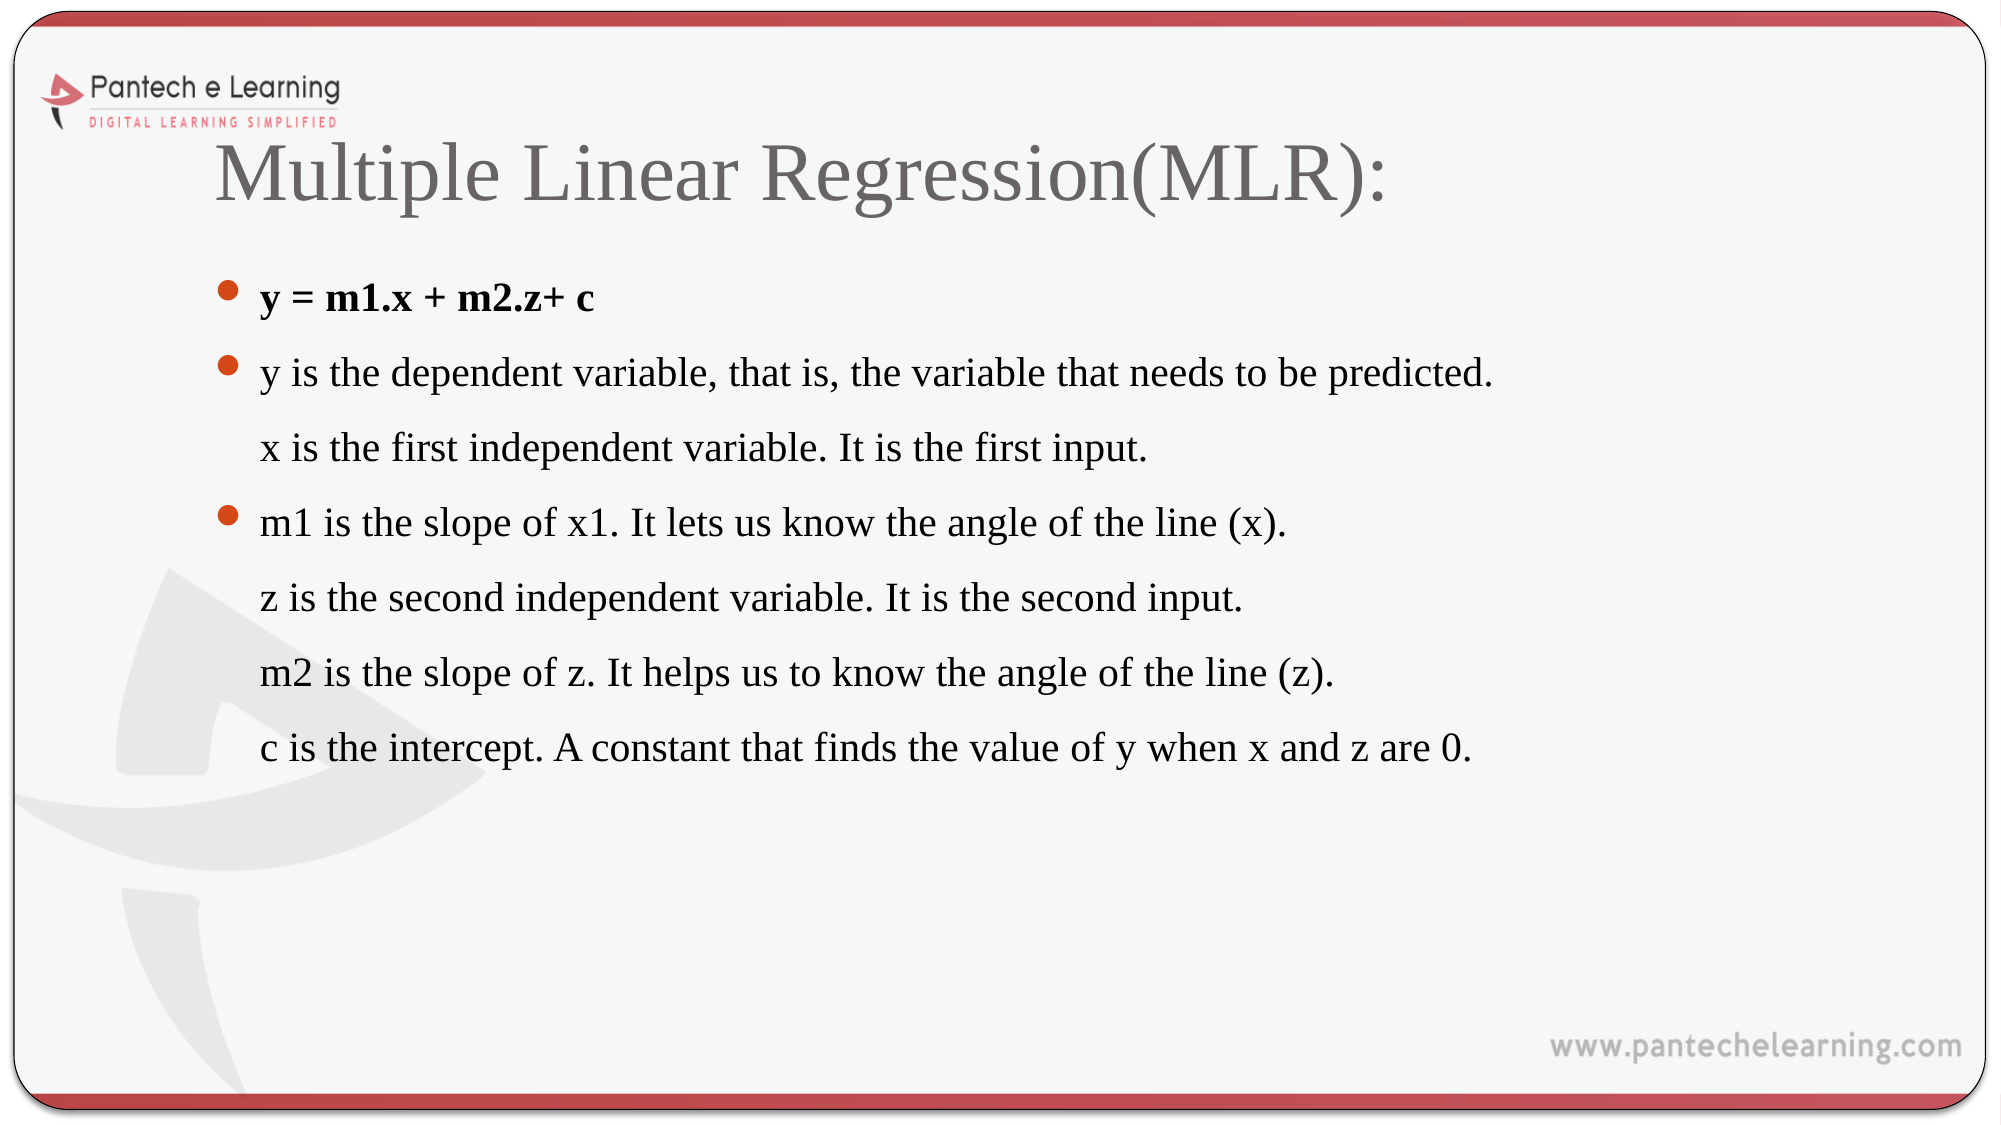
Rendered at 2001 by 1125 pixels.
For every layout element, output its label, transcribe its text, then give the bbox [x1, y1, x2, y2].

title Multiple Linear Regression(MLR): [200, 45, 1900, 233]
list y = m1.x + m2.z+ c y is the dependent variable, that is, the variable that needs to be predicted. x is the first independent variable. It is the first input. m1 is the slope of x1. It lets us know the angle of the line (x). z is the second independent variable. It is the second input. m2 is the slope of z. It helps us to know the angle of the line (z). c is the intercept. A constant that finds the value of y when x and z are 0. [200, 237, 1900, 988]
picture [15, 12, 1984, 1108]
